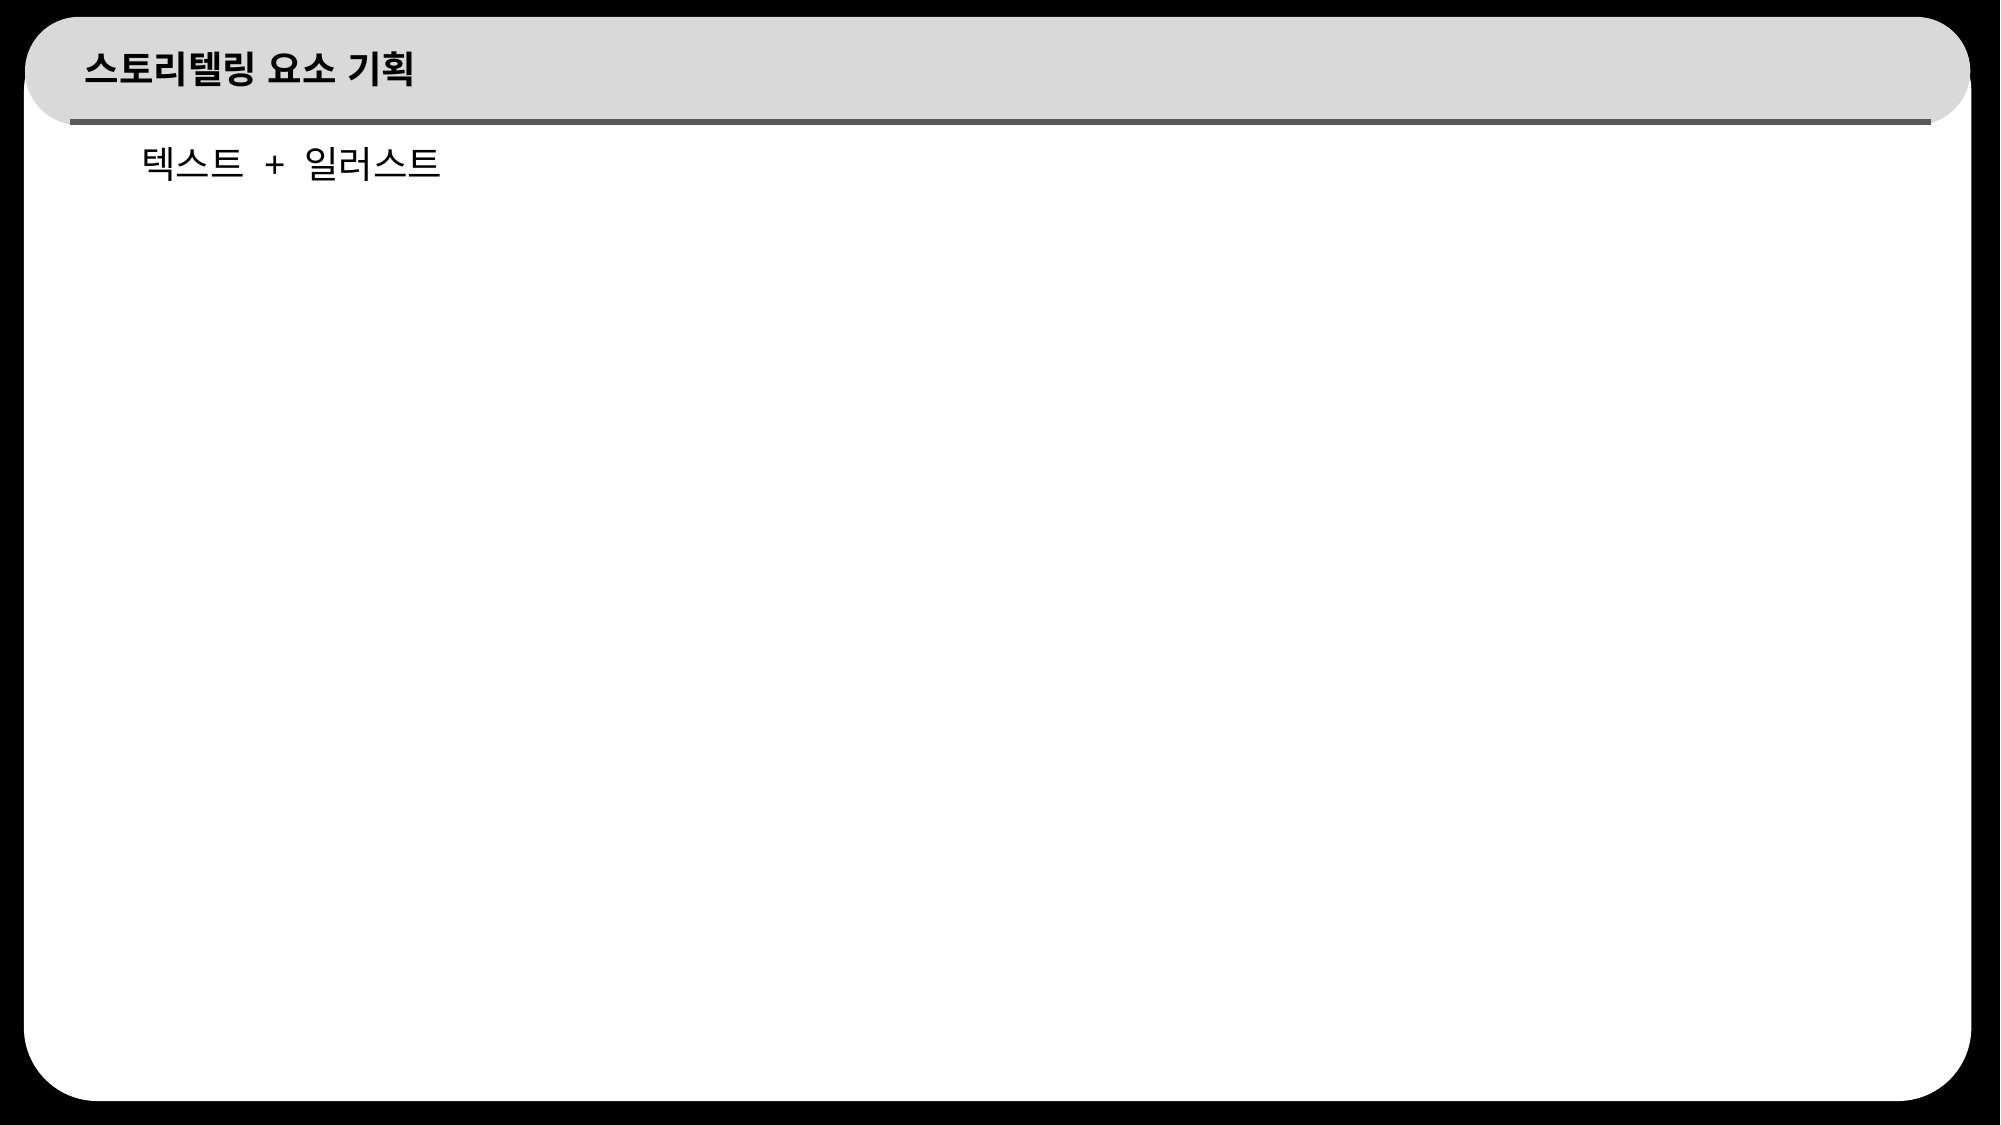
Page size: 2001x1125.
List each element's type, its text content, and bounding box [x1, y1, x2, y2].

text_box 텍스트 + 일러스트 [126, 133, 458, 194]
slide_number 11 [1550, 1065, 2000, 1125]
title 스토리텔링 요소 기획 [70, 20, 1932, 122]
